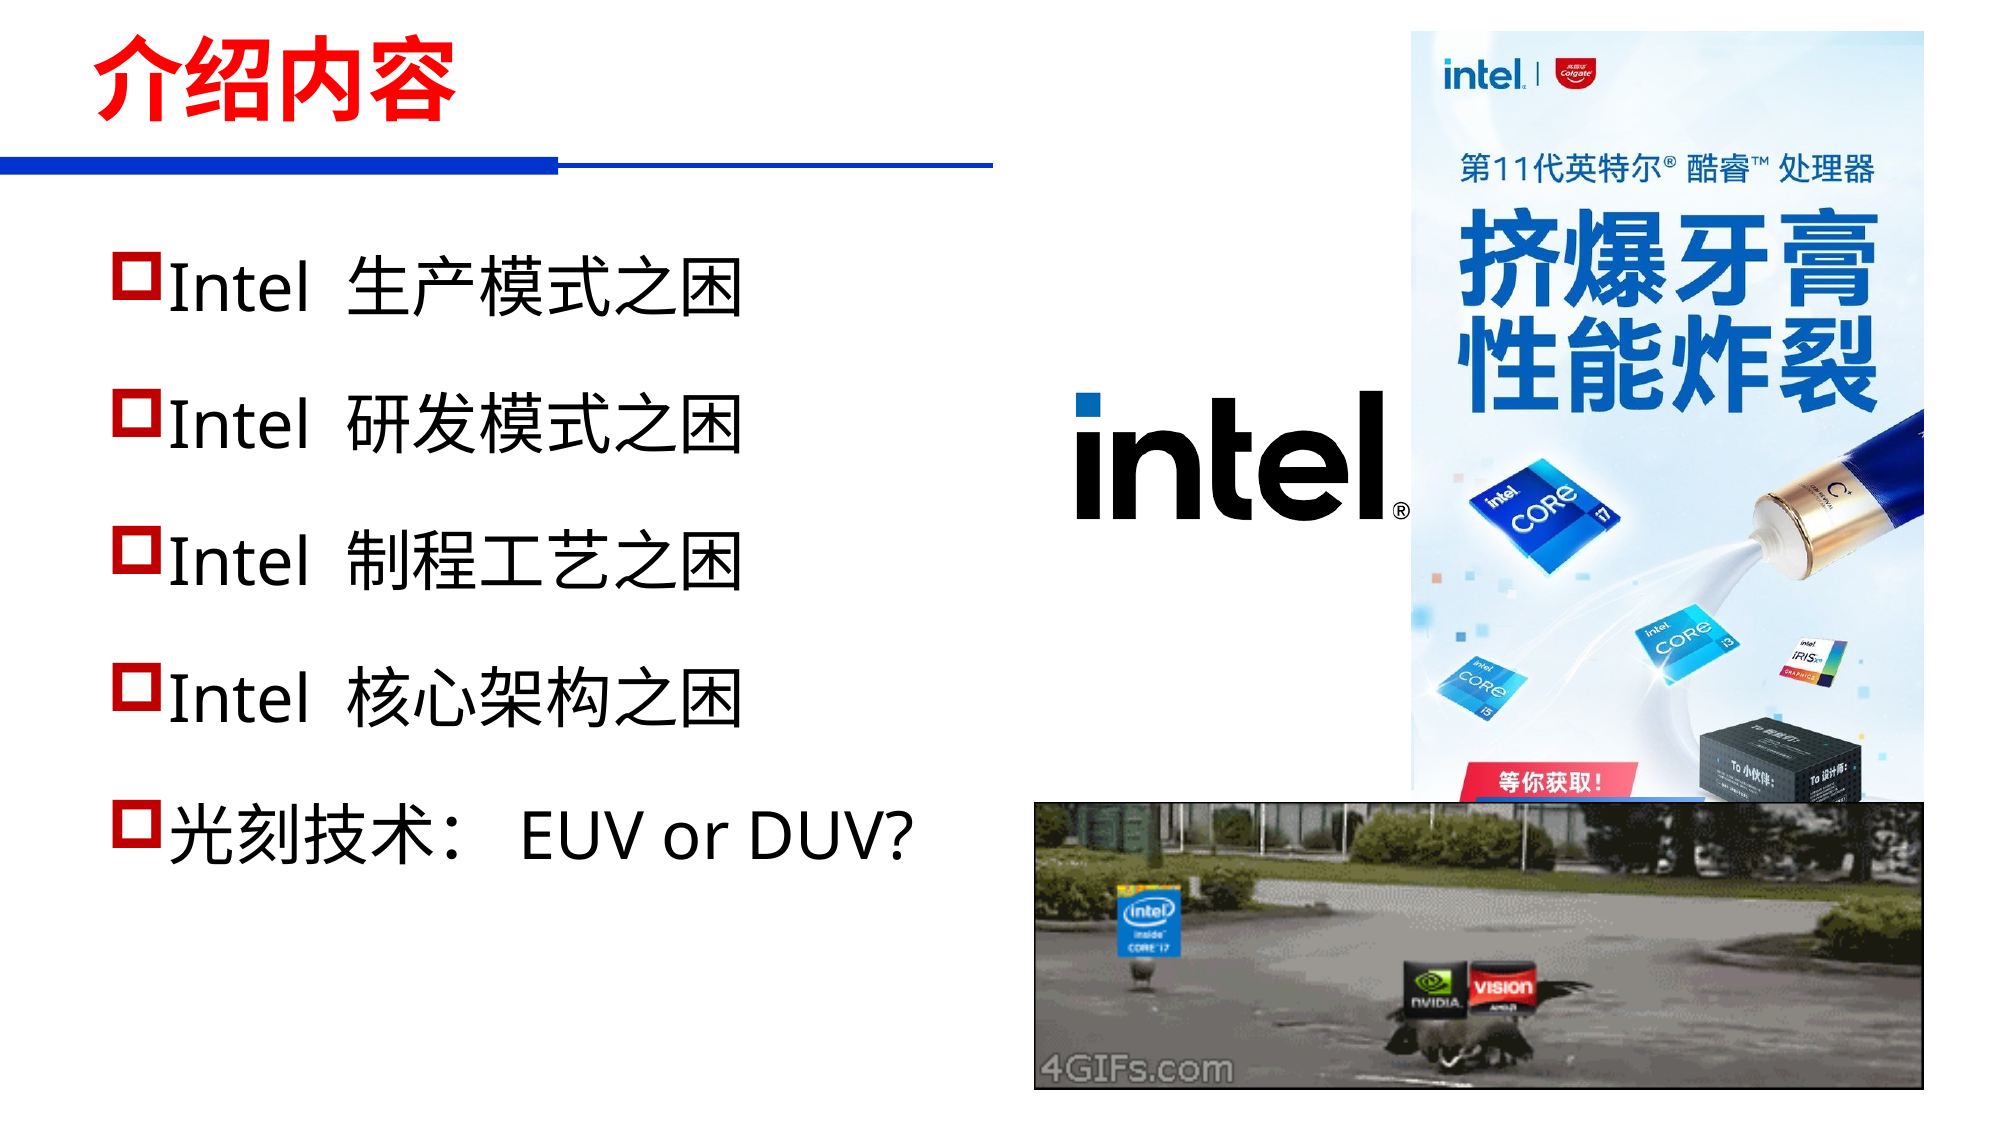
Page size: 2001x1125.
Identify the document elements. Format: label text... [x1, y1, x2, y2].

list Intel 生产模式之困 Intel 研发模式之困 Intel 制程工艺之困 Intel 核心架构之困 光刻技术：EUV or DUV? [92, 204, 1385, 1091]
title 介绍内容 [77, 29, 1988, 139]
picture [1034, 31, 1924, 1091]
